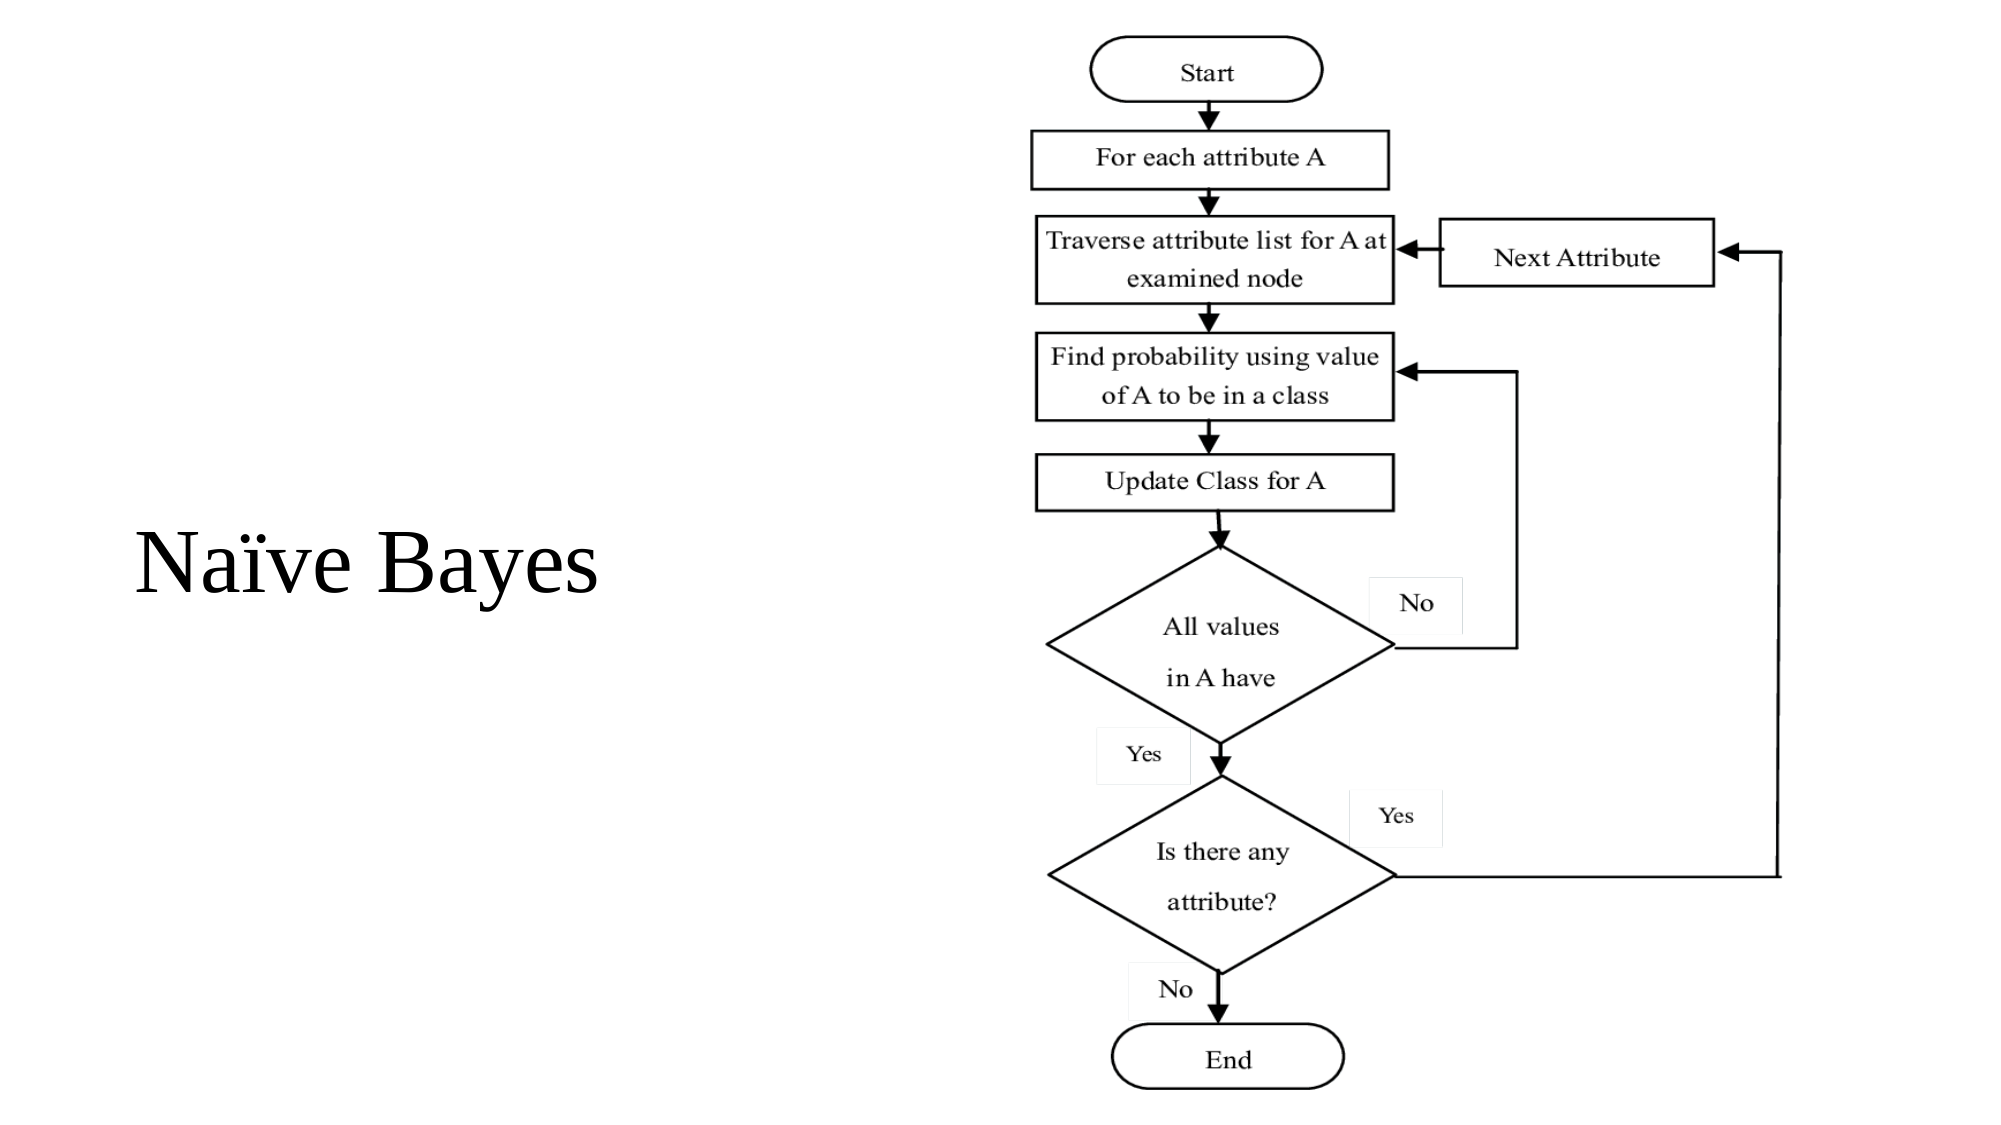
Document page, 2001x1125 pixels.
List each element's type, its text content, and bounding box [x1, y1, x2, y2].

title Naïve Bayes [119, 452, 677, 673]
picture [1029, 32, 1783, 1093]
